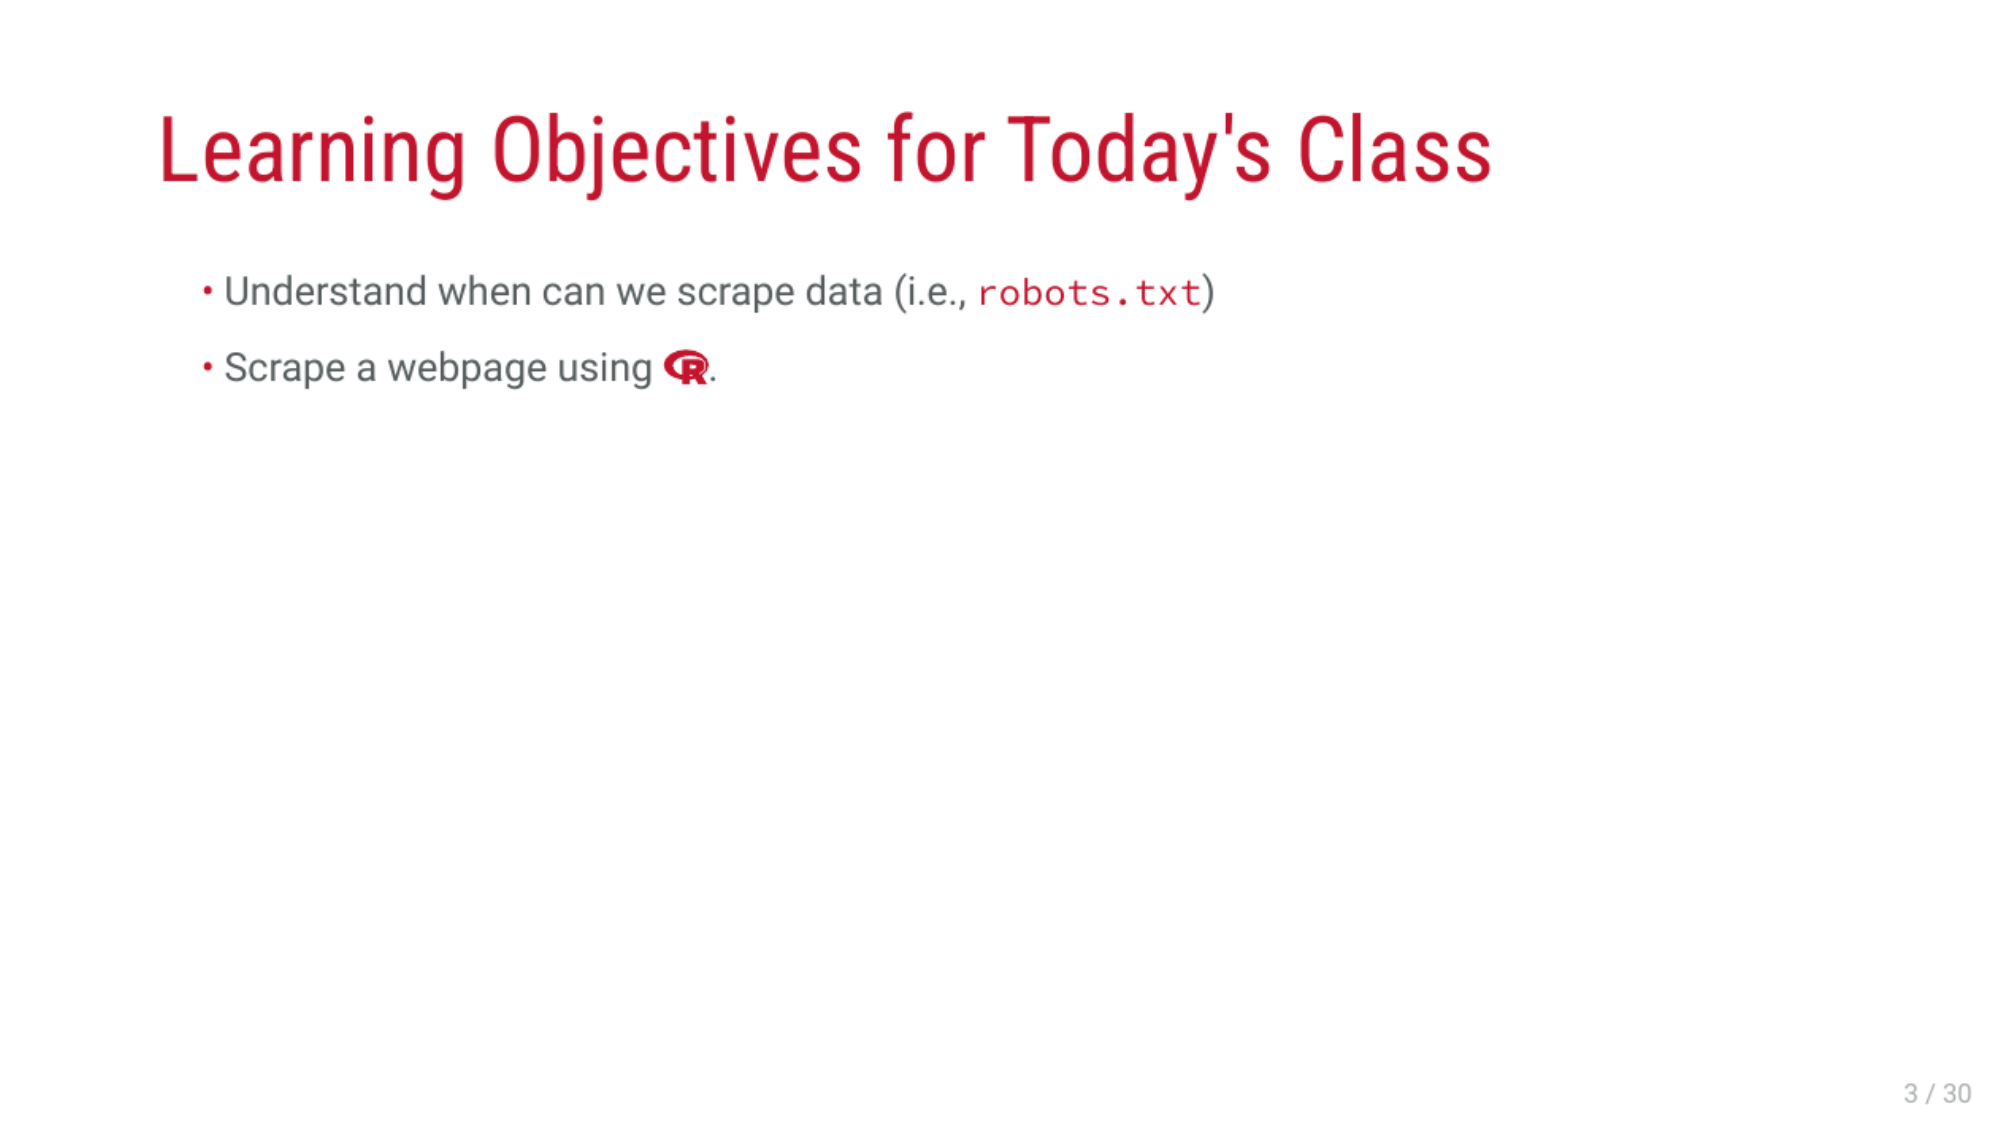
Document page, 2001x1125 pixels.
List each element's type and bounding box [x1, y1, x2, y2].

list [0, 0, 2000, 1125]
